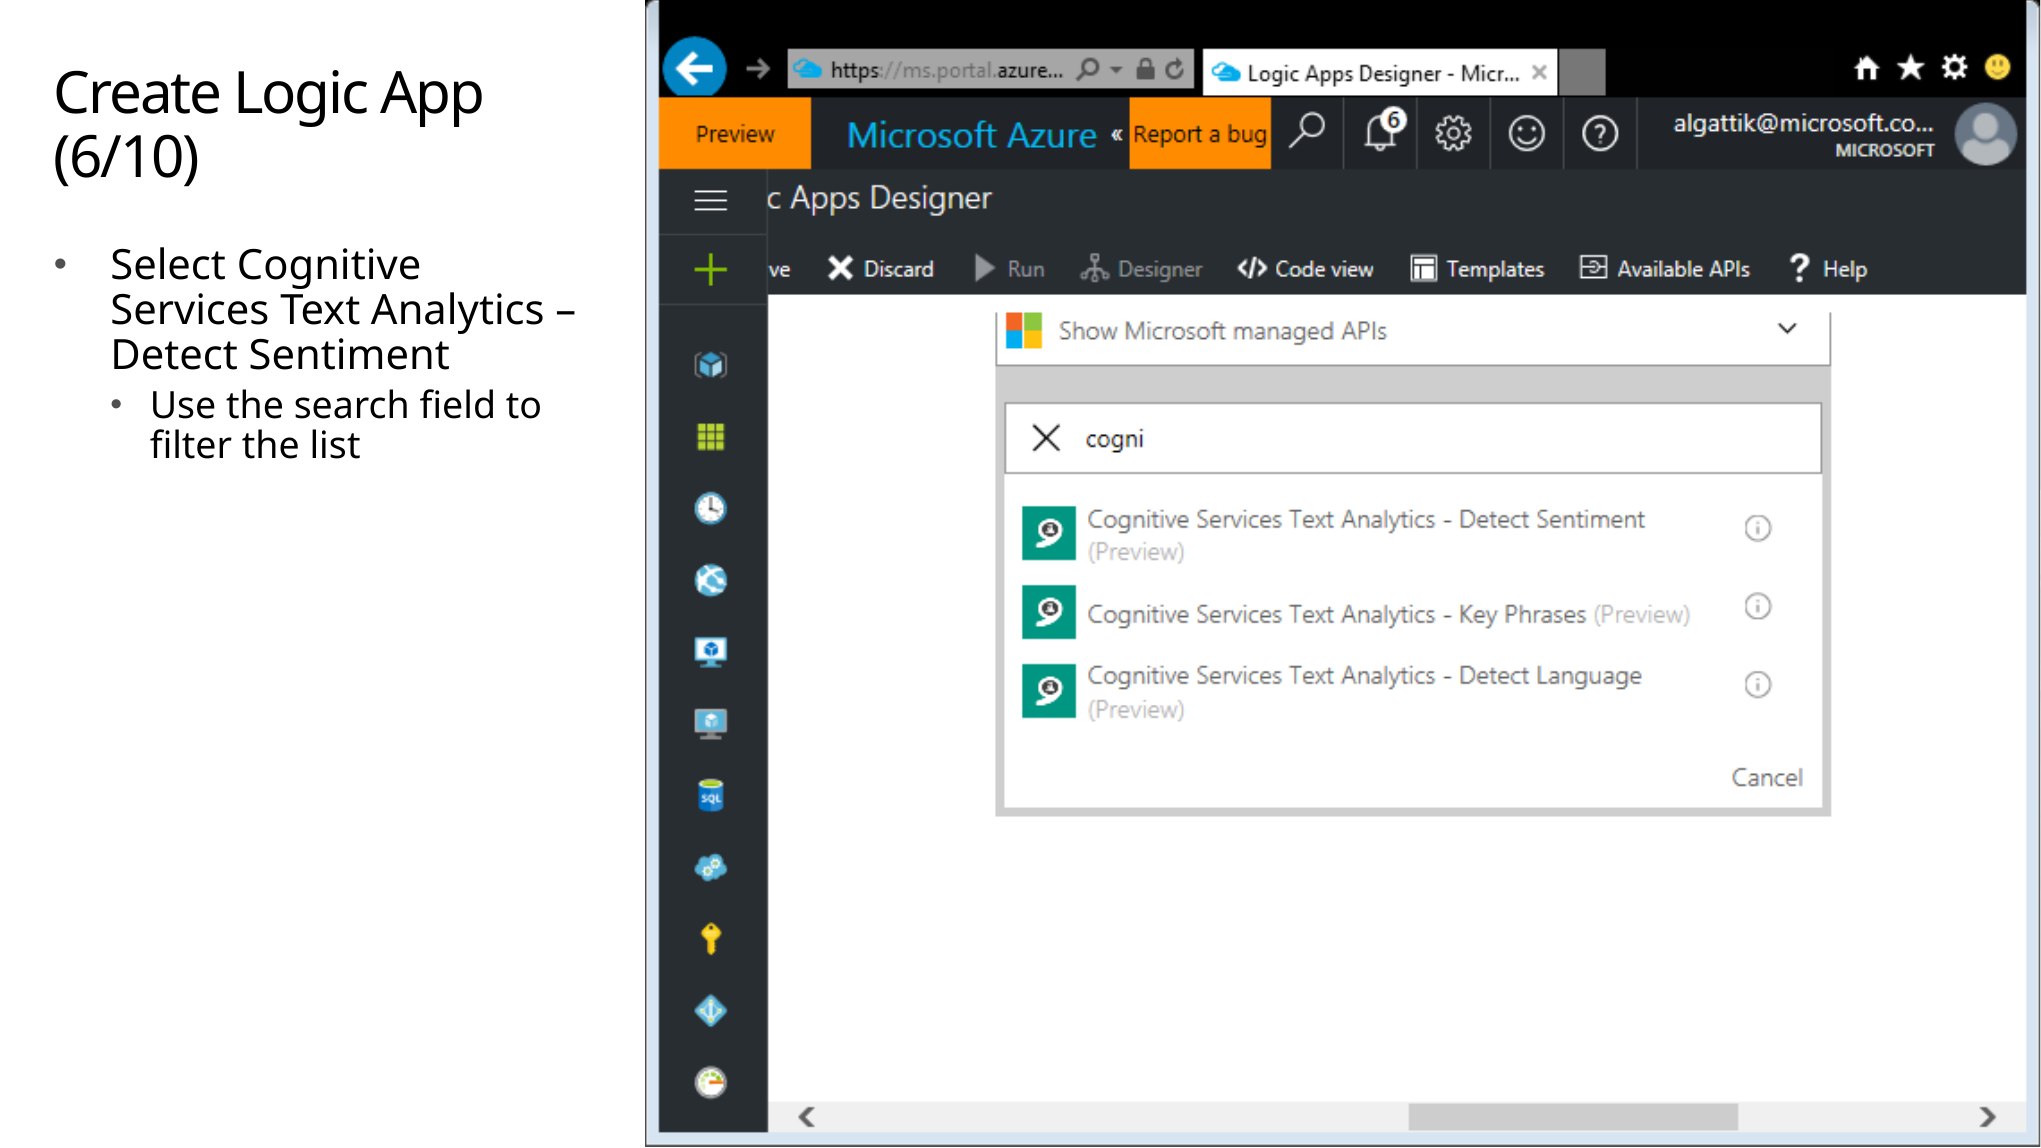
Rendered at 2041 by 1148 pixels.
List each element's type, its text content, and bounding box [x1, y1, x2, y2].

picture [644, 0, 2041, 1148]
title Create Logic App (6/10) [30, 48, 616, 143]
list Select Cognitive Services Text Analytics – Detect Sentiment Use the search field to filter the list [30, 228, 616, 487]
